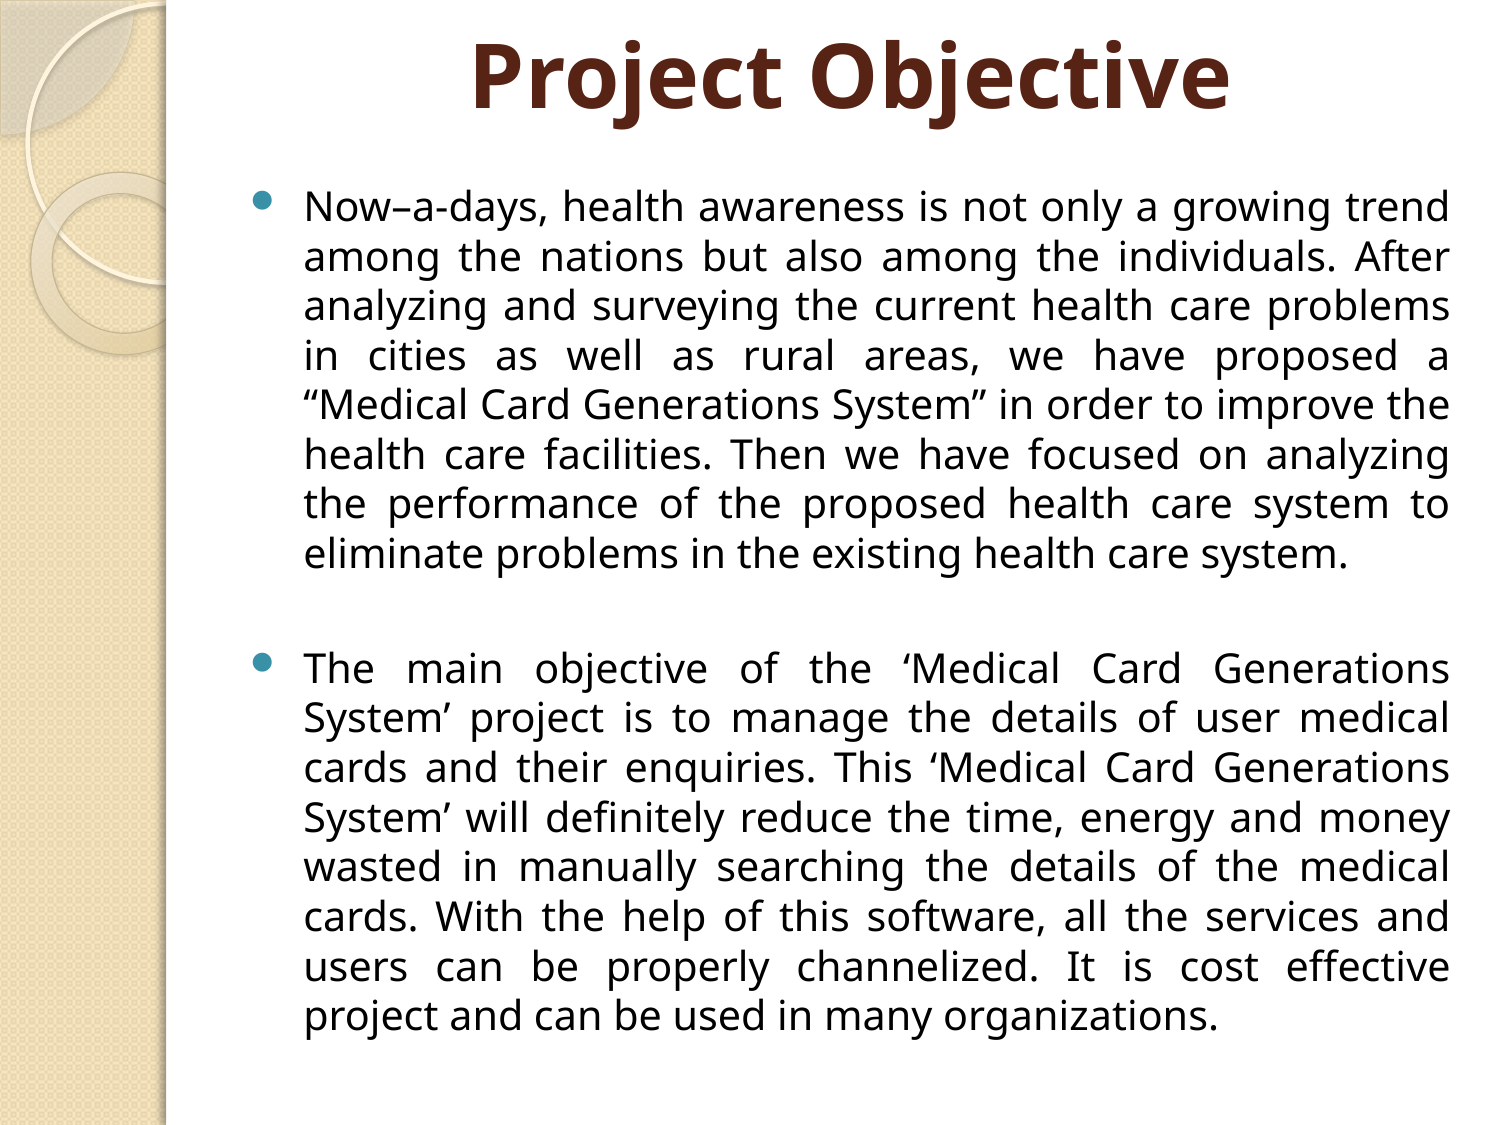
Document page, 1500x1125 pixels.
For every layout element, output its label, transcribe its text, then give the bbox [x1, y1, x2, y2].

list Now–a-days, health awareness is not only a growing trend among the nations but also among the individuals. After analyzing and surveying the current health care problems in cities as well as rural areas, we have proposed a “Medical Card Generations System” in order to improve the health care facilities. Then we have focused on analyzing the performance of the proposed health care system to eliminate problems in the existing health care system. The main objective of the ‘Medical Card Generations System’ project is to manage the details of user medical cards and their enquiries. This ‘Medical Card Generations System’ will definitely reduce the time, energy and money wasted in manually searching the details of the medical cards. With the help of this software, all the services and users can be properly channelized. It is cost effective project and can be used in many organizations. [235, 172, 1466, 1083]
title Project Objective [235, 0, 1466, 161]
